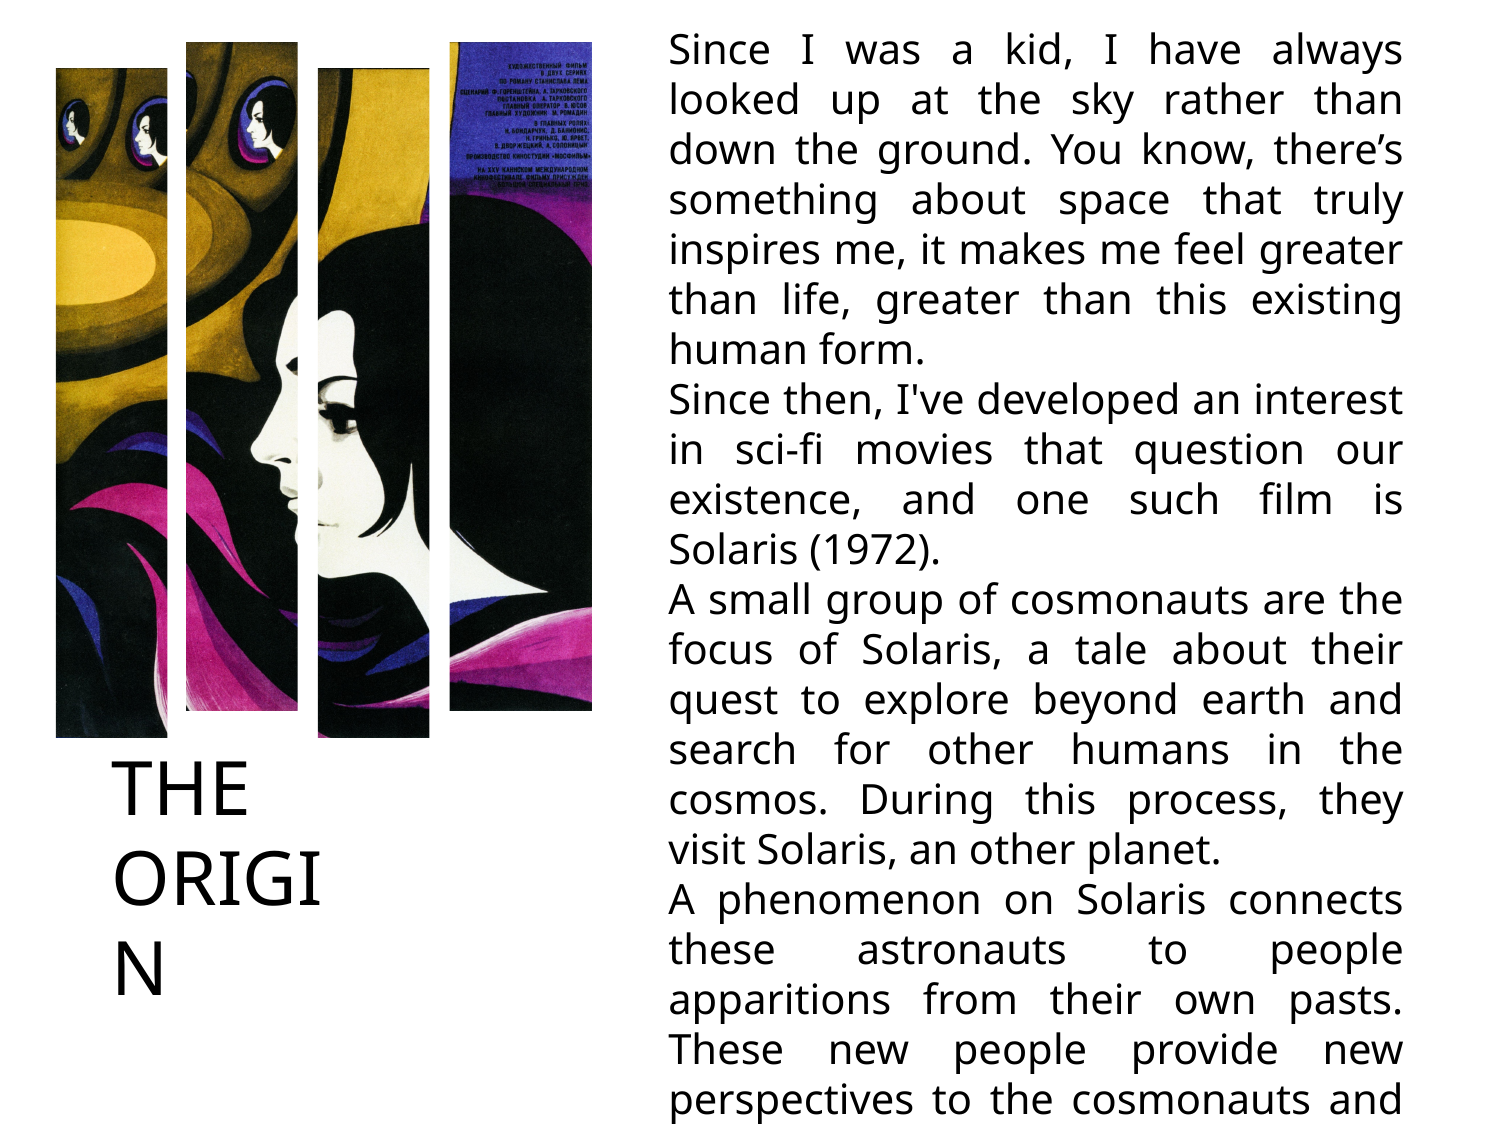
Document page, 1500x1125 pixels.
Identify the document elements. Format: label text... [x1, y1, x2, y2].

picture [317, 68, 430, 738]
picture [185, 41, 298, 711]
text_box THE ORIGIN [97, 732, 374, 1018]
picture [55, 68, 168, 738]
text_box Since I was a kid, I have always looked up at the sky rather than down the ground. You know, there’s something about space that truly inspires me, it makes me feel greater than life, greater than this existing human form. Since then, I've developed an interest in sci-fi movies that question our existence, and one such film is Solaris (1972). A small group of cosmonauts are the focus of Solaris, a tale about their quest to explore beyond earth and search for other humans in the cosmos. During this process, they visit Solaris, an other planet. A phenomenon on Solaris connects these astronauts to people apparitions from their own pasts. These new people provide new perspectives to the cosmonauts and help them discover themselves. So, The cosmonauts are looking for connections rather than new worlds because neither their existence nor all existence is independent. It is determined by our interactions and connections. It is impossible to determine one's selfhood in isolation. [653, 15, 1419, 1125]
picture [449, 41, 592, 711]
